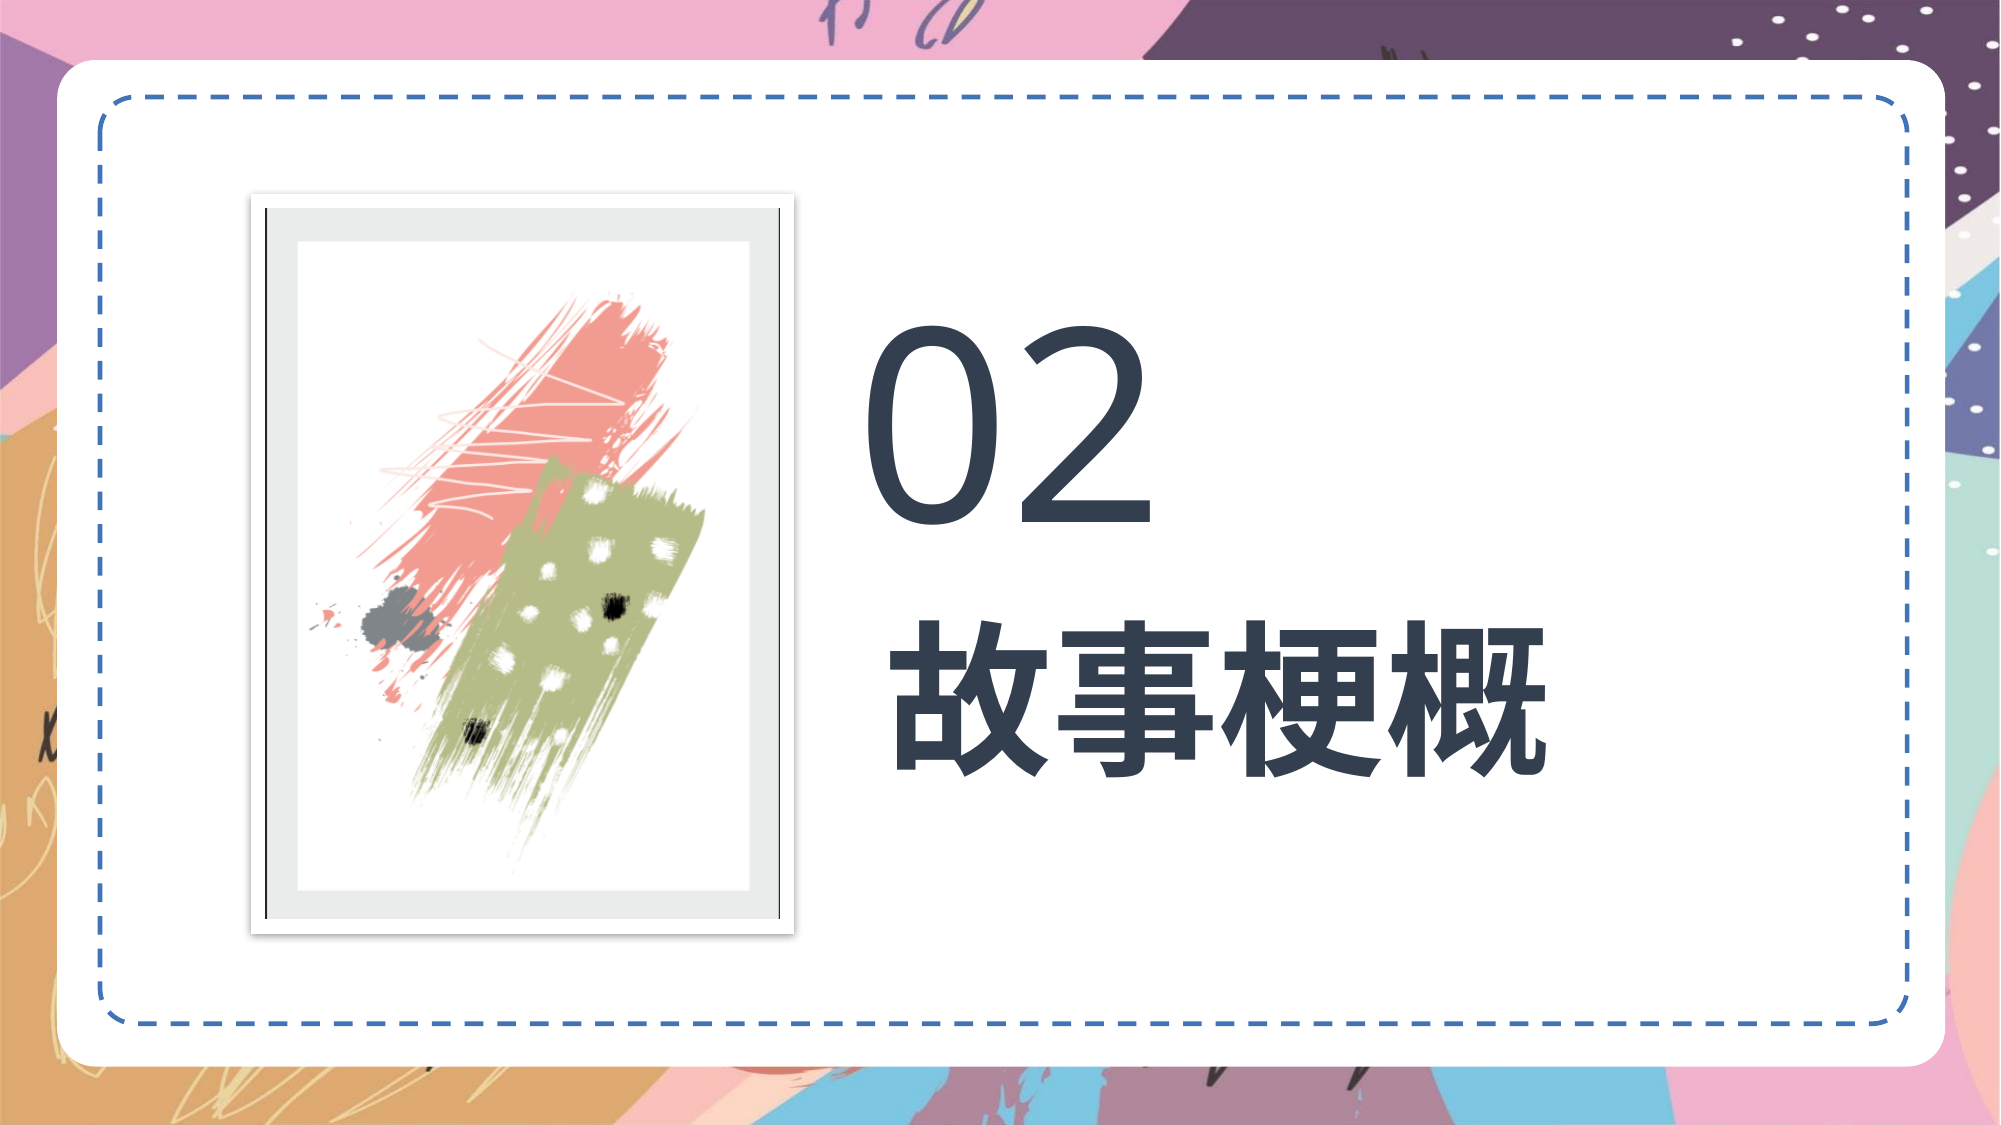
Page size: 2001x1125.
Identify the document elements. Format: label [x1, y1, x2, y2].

text_box [57, 60, 1946, 1067]
picture [0, 0, 2000, 1125]
